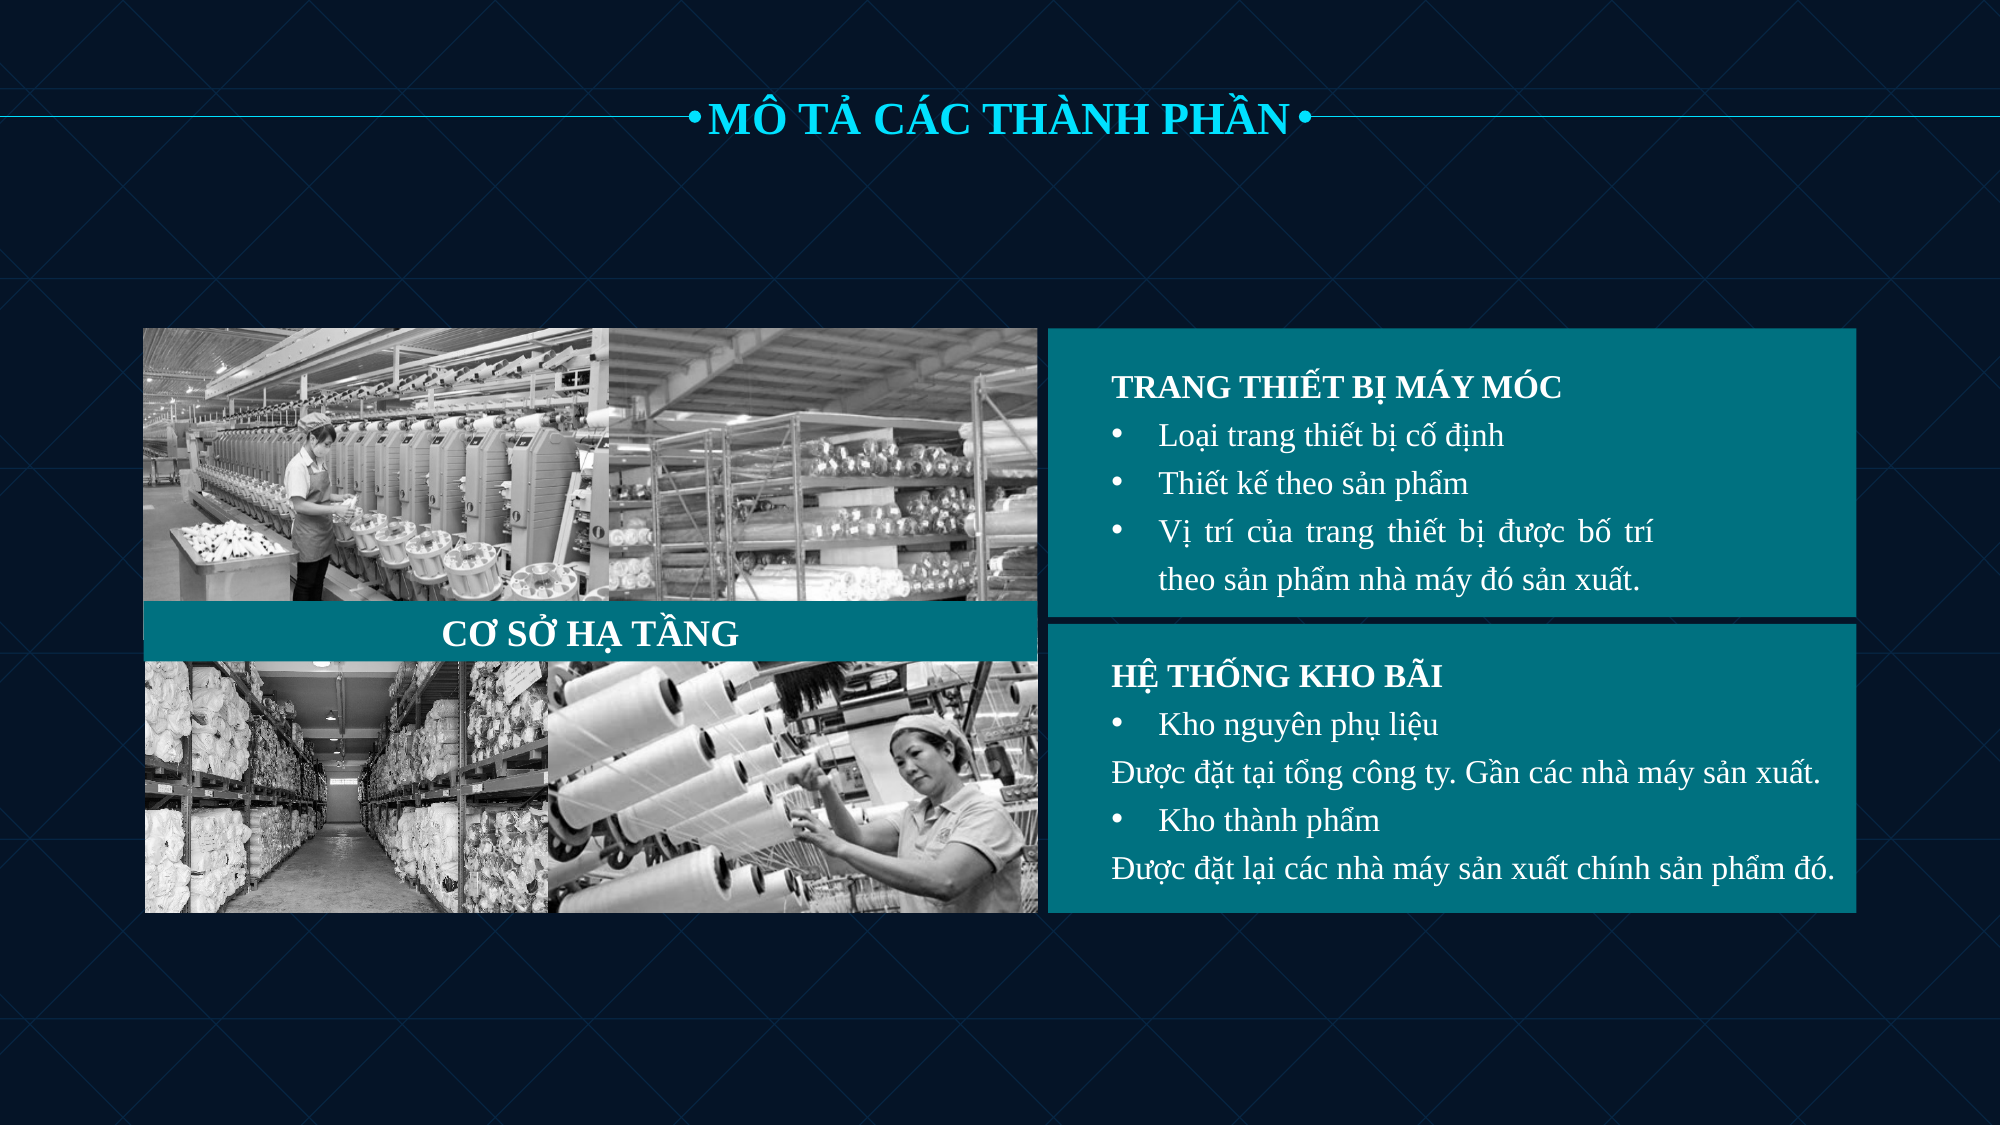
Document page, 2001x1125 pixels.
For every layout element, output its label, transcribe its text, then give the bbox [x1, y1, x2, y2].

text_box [1048, 623, 1868, 913]
picture [0, 0, 2000, 116]
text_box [143, 328, 1038, 913]
picture [0, 117, 2000, 1125]
text_box MÔ TẢ CÁC THÀNH PHẦN [684, 81, 1316, 152]
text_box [1048, 328, 1857, 623]
